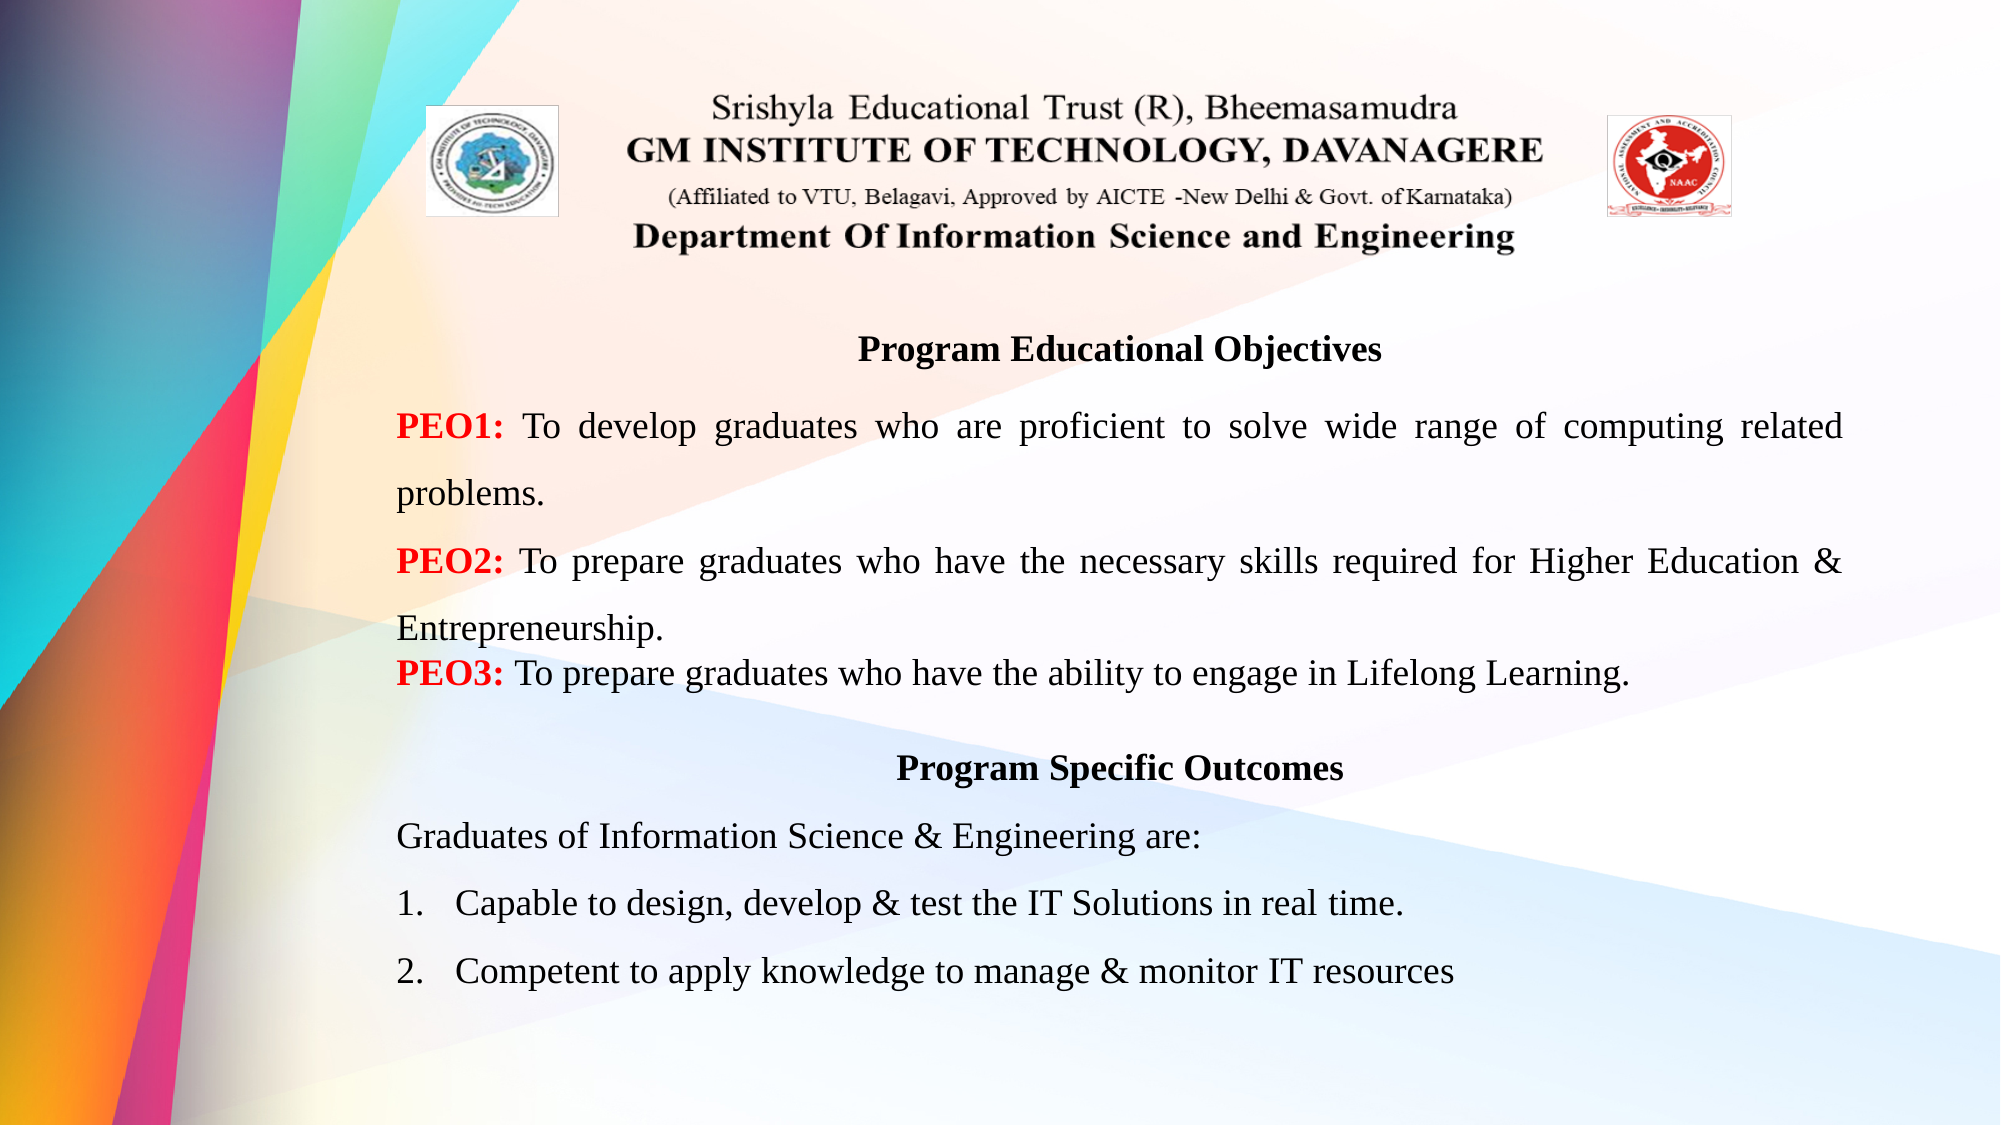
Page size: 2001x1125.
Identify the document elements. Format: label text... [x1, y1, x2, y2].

text_box Program Educational Objectives PEO1: To develop graduates who are proficient to solve wide range of computing related problems. PEO2: To prepare graduates who have the necessary skills required for Higher Education & Entrepreneurship. PEO3: To prepare graduates who have the ability to engage in Lifelong Learning. Program Specific Outcomes Graduates of Information Science & Engineering are: Capable to design, develop & test the IT Solutions in real time. Competent to apply knowledge to manage & monitor IT resources [307, 316, 1860, 999]
picture [0, 0, 2001, 1125]
